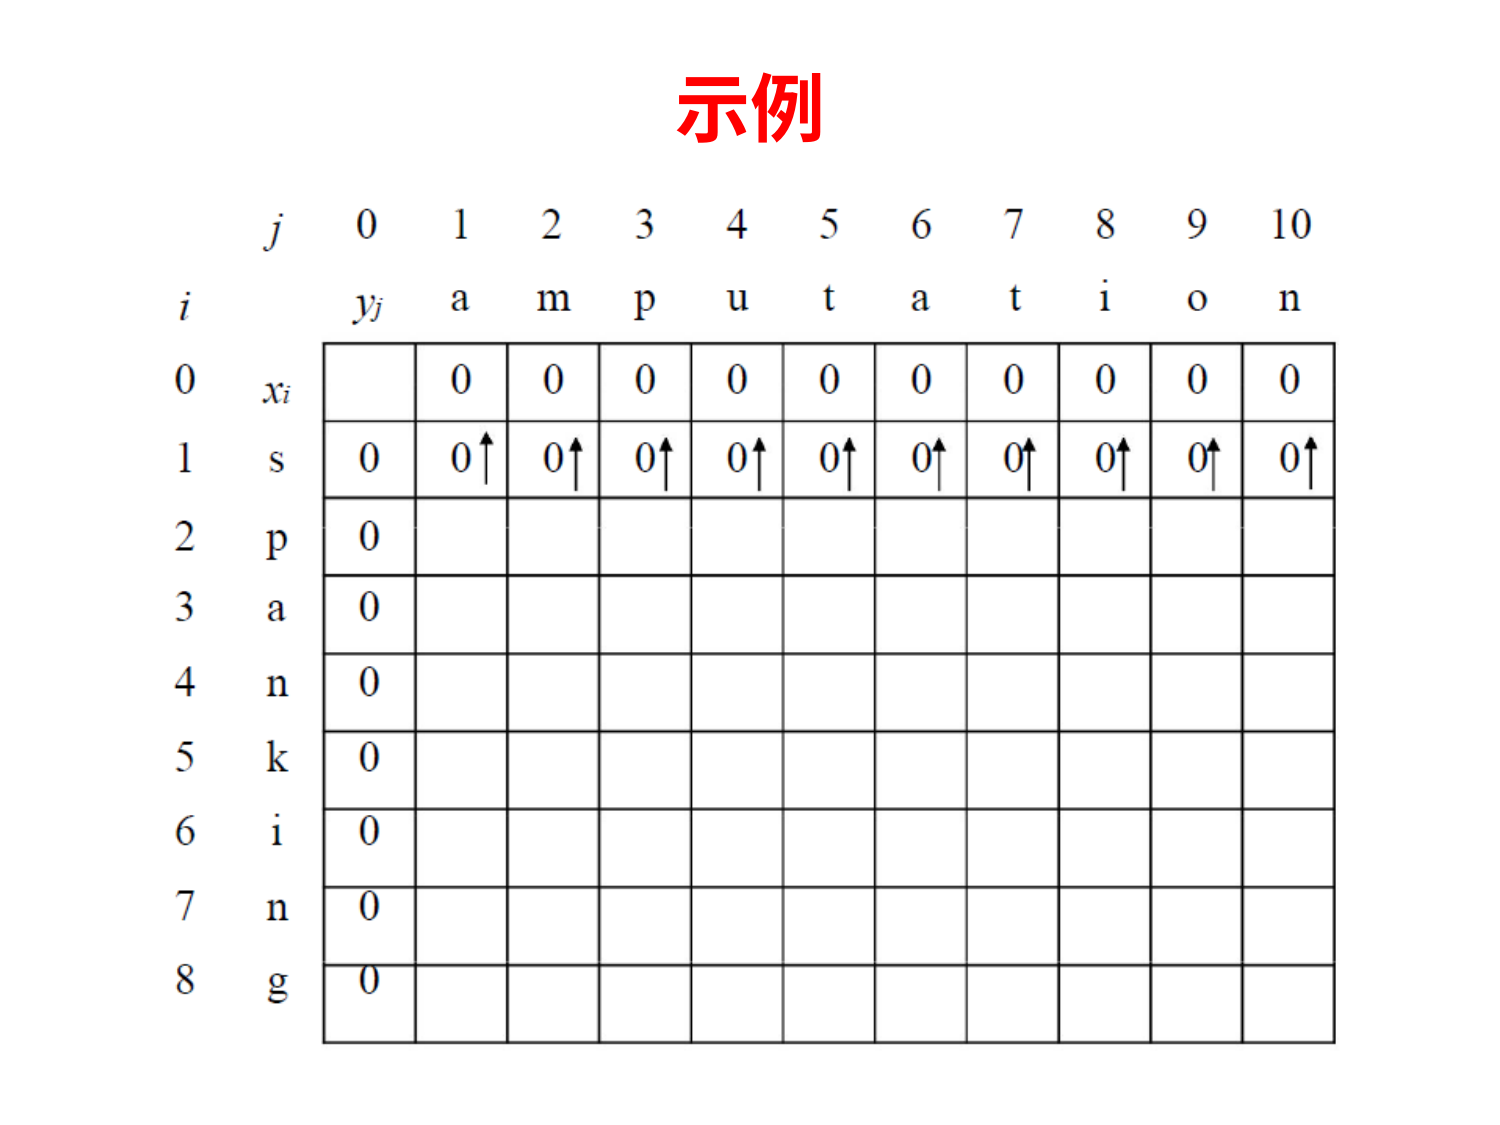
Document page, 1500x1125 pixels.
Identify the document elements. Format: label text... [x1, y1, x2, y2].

text_box 示例 [0, 54, 1500, 159]
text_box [139, 65, 1361, 1060]
